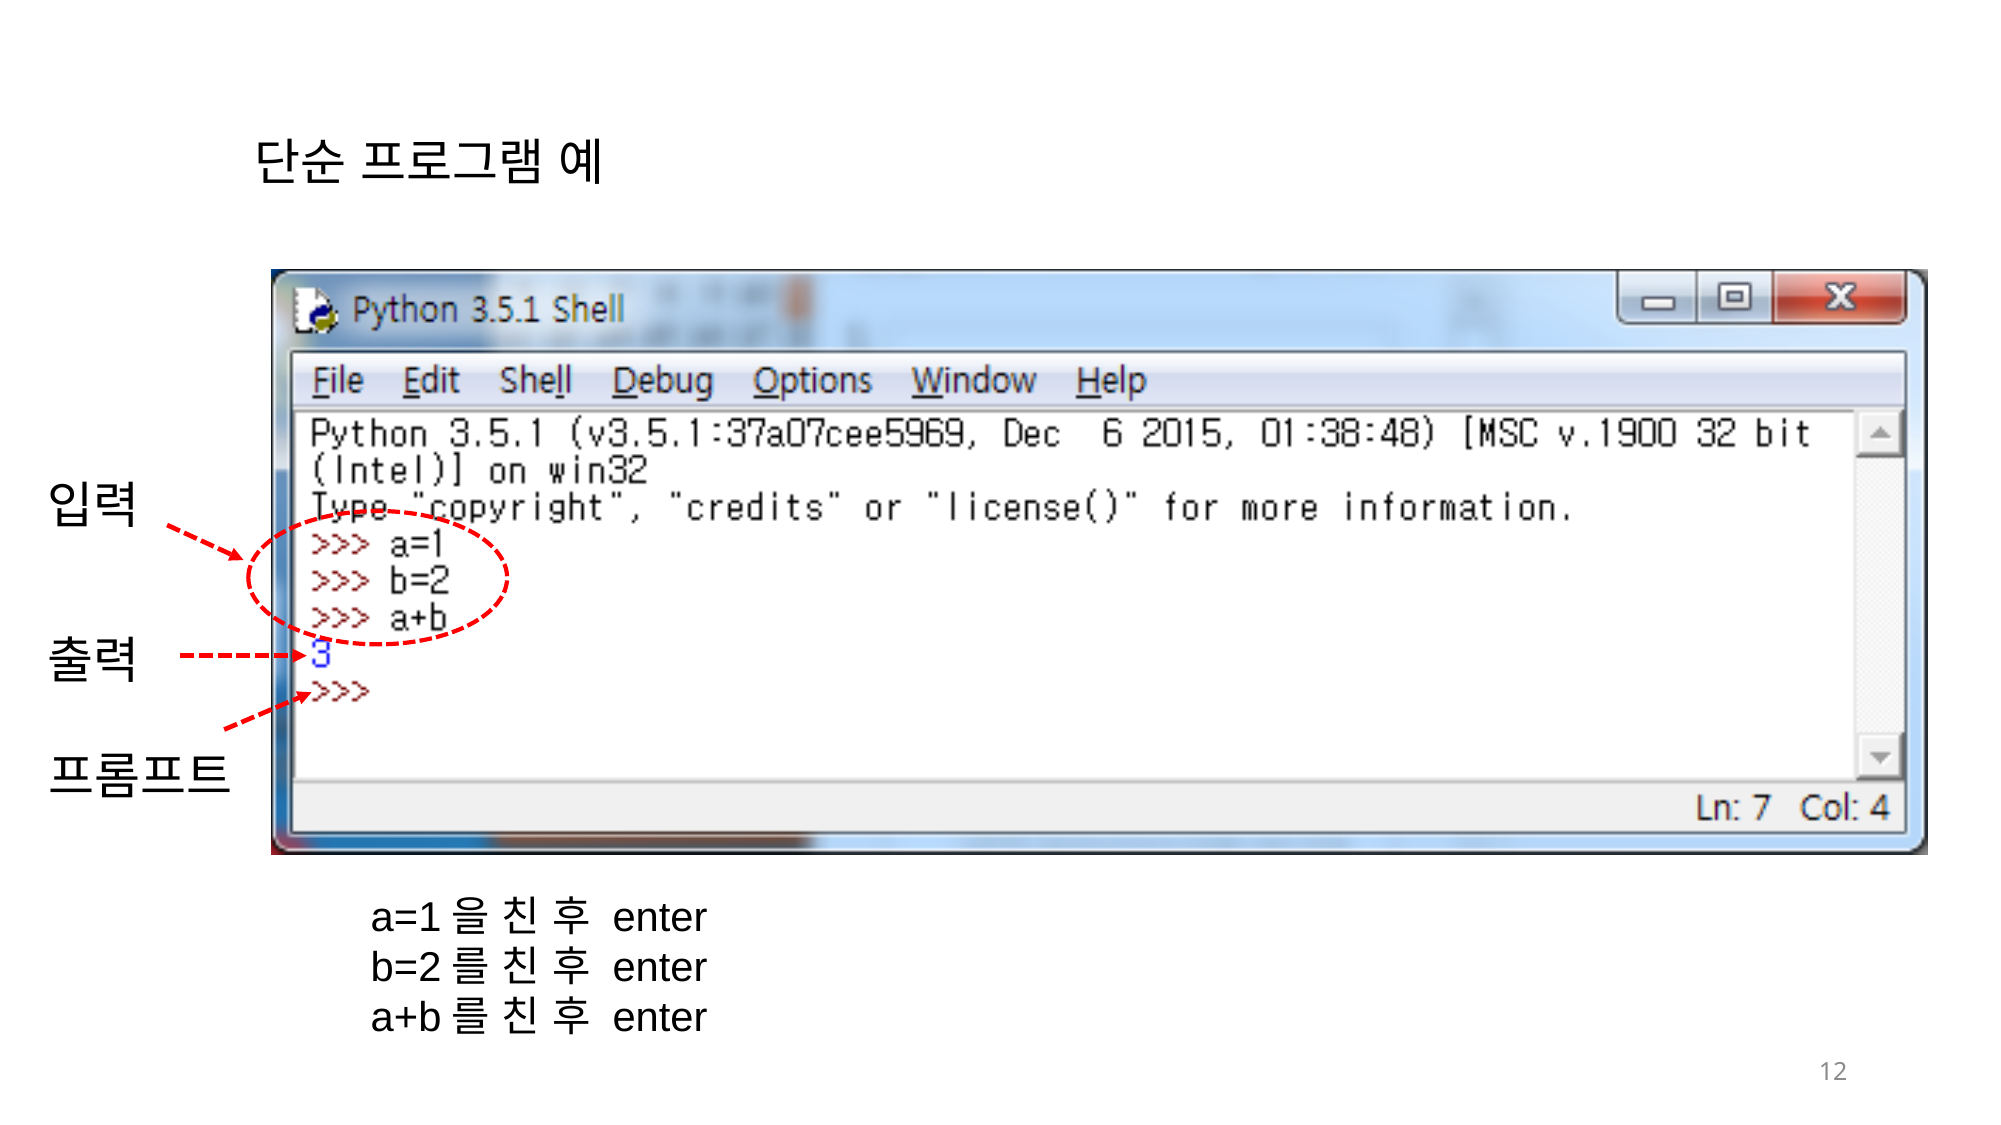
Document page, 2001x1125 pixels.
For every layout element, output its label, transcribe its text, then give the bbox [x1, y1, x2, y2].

text_box 프롬프트 [33, 706, 248, 812]
slide_number 12 [1789, 1042, 1863, 1103]
text_box 입력 [32, 436, 155, 542]
text_box a=1을 친 후 enter b=2를 친 후 enter a+b를 친 후 enter [355, 882, 734, 1048]
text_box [224, 692, 312, 730]
picture [271, 269, 1928, 855]
text_box 출력 [32, 591, 155, 697]
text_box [167, 524, 244, 561]
text_box [247, 539, 271, 616]
text_box 단순 프로그램 예 [240, 93, 620, 199]
